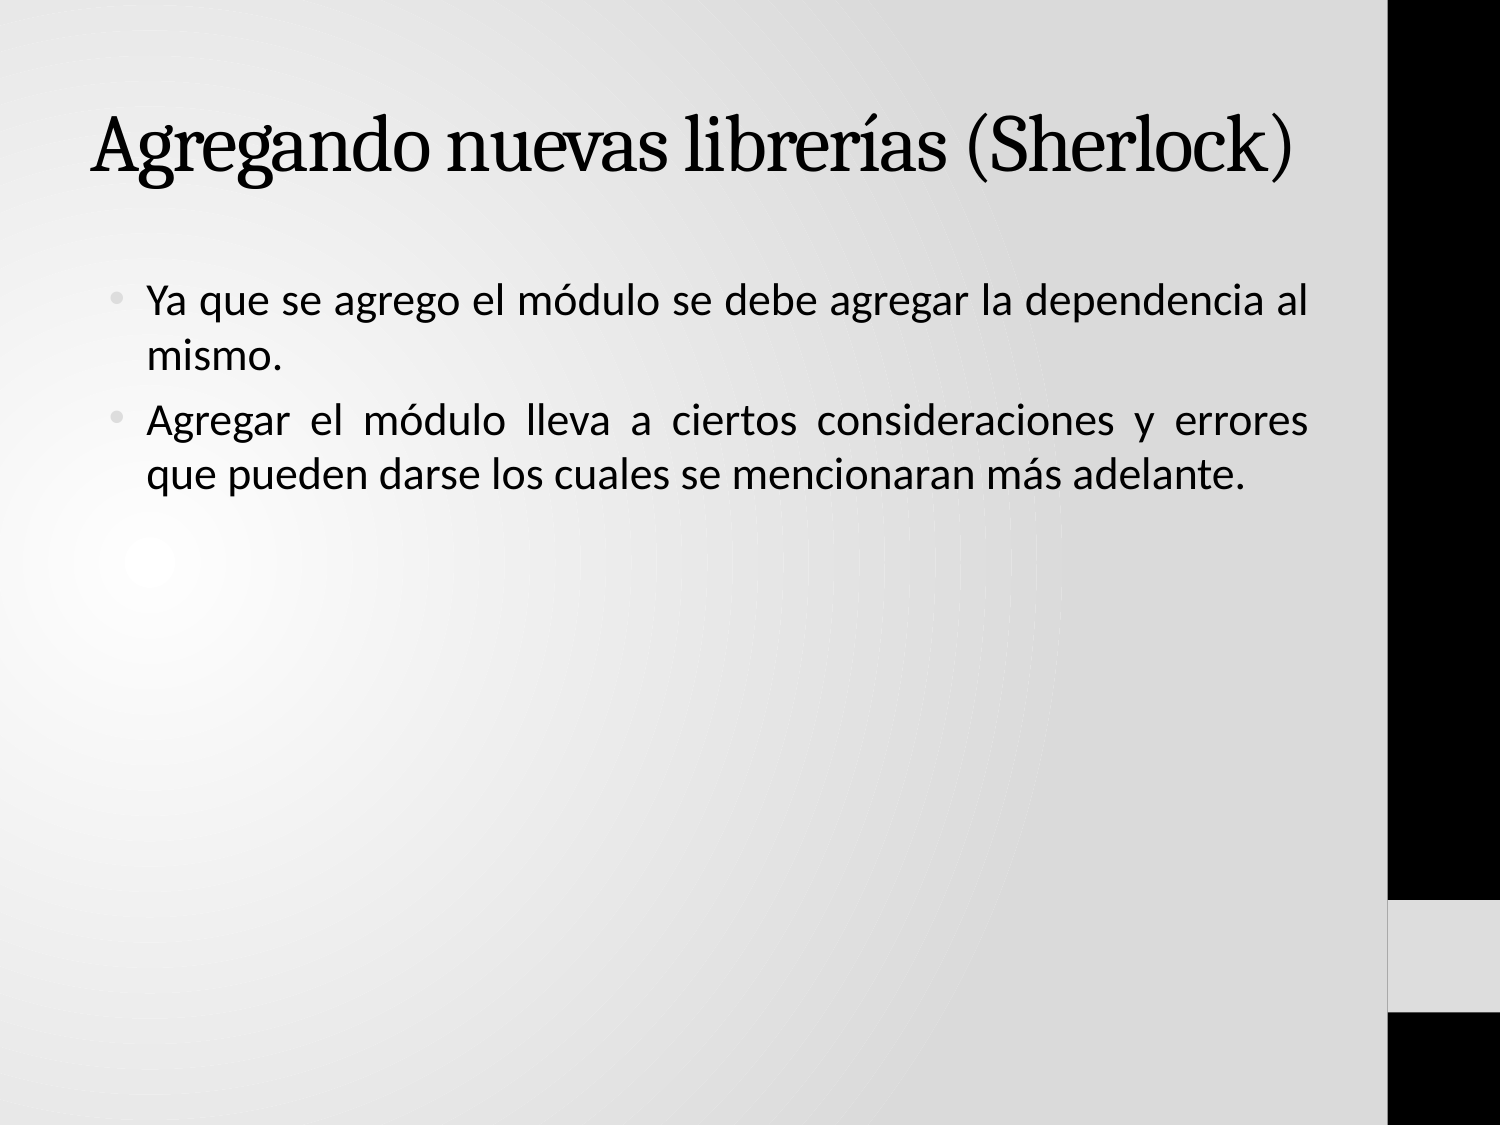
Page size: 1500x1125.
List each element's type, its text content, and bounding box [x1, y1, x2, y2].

title Agregando nuevas librerías (Sherlock) [75, 45, 1325, 233]
list Ya que se agrego el módulo se debe agregar la dependencia al mismo. Agregar el módulo lleva a ciertos consideraciones y errores que pueden darse los cuales se mencionaran más adelante. [75, 262, 1325, 1050]
